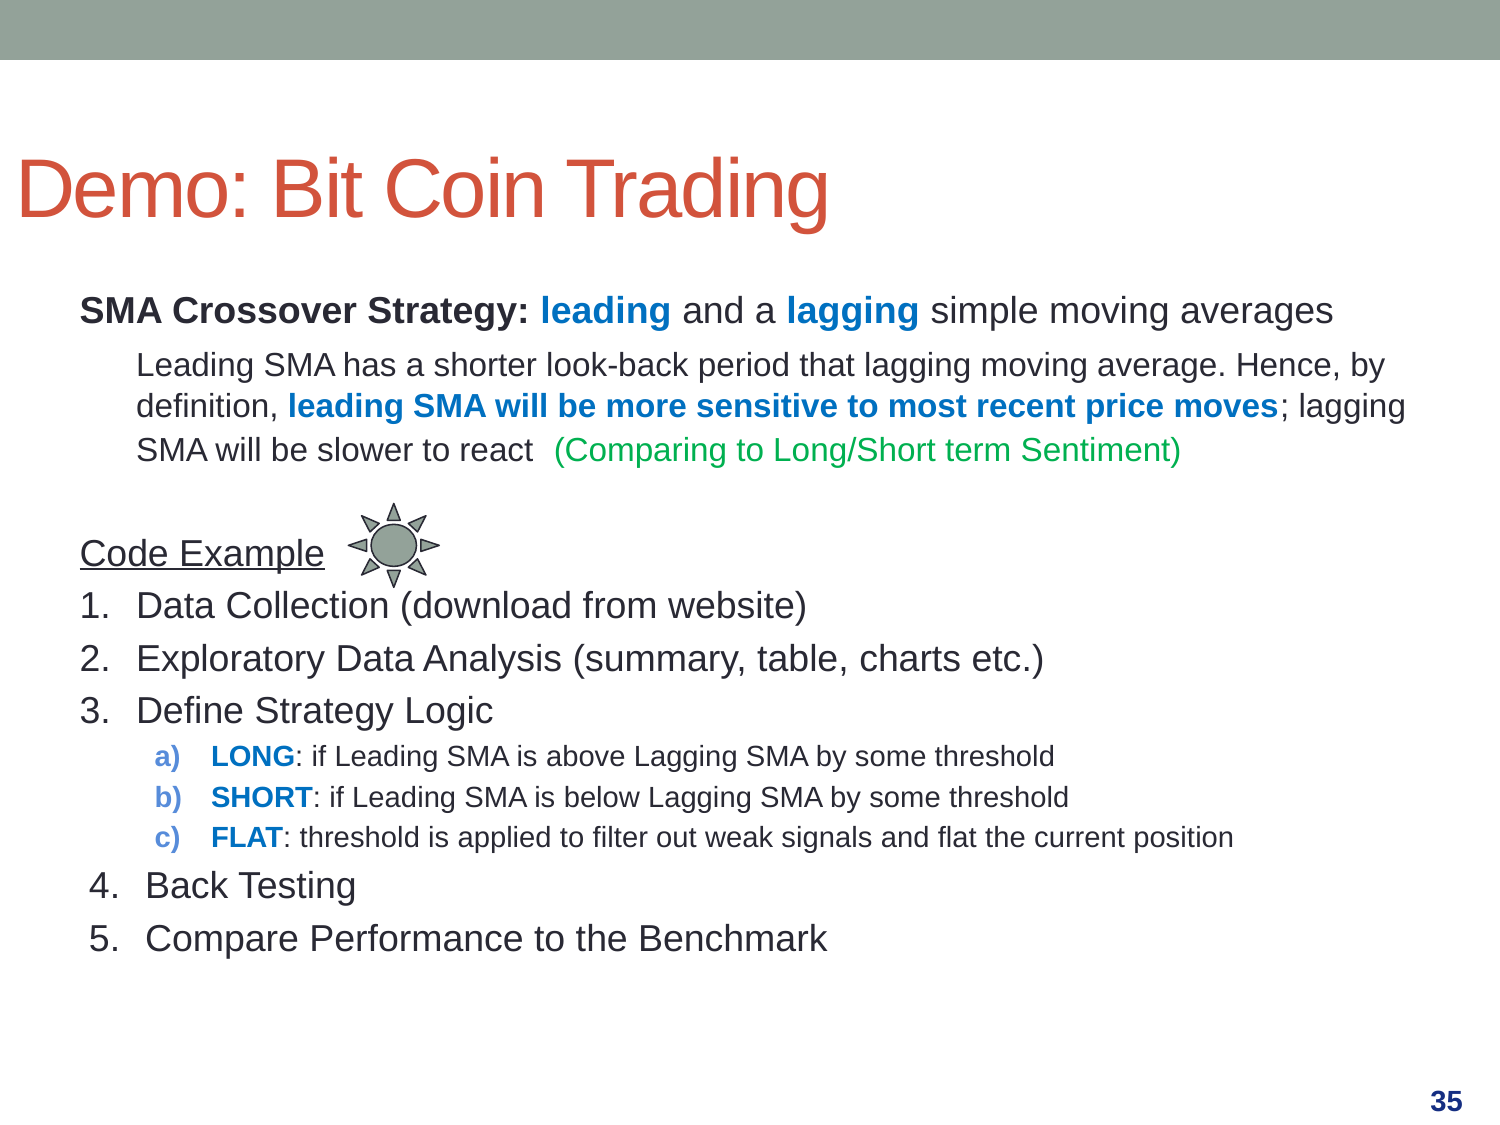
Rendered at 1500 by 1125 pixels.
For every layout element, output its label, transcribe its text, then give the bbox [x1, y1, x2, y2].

text_box [371, 524, 417, 567]
text_box [387, 503, 401, 521]
text_box [408, 558, 426, 576]
text_box [420, 539, 440, 552]
text_box [361, 558, 380, 576]
text_box [387, 570, 401, 588]
text_box [348, 539, 367, 552]
slide_number 35 [1415, 1070, 1499, 1125]
text_box [408, 515, 426, 532]
text_box [361, 515, 380, 532]
text_box SMA Crossover Strategy: leading and a lagging simple moving averages Leading SMA has a shorter look-back period that lagging moving average. Hence, by definition, leading SMA will be more sensitive to most recent price moves; lagging SMA will be slower to react (Comparing to Long/Short term Sentiment) Code Example Data Collection (download from website) Exploratory Data Analysis (summary, table, charts etc.) Define Strategy Logic LONG: if Leading SMA is above Lagging SMA by some threshold SHORT: if Leading SMA is below Lagging SMA by some threshold FLAT: threshold is applied to filter out weak signals and flat the current position Back Testing Compare Performance to the Benchmark [64, 278, 1483, 1012]
title Demo: Bit Coin Trading [0, 101, 1325, 266]
